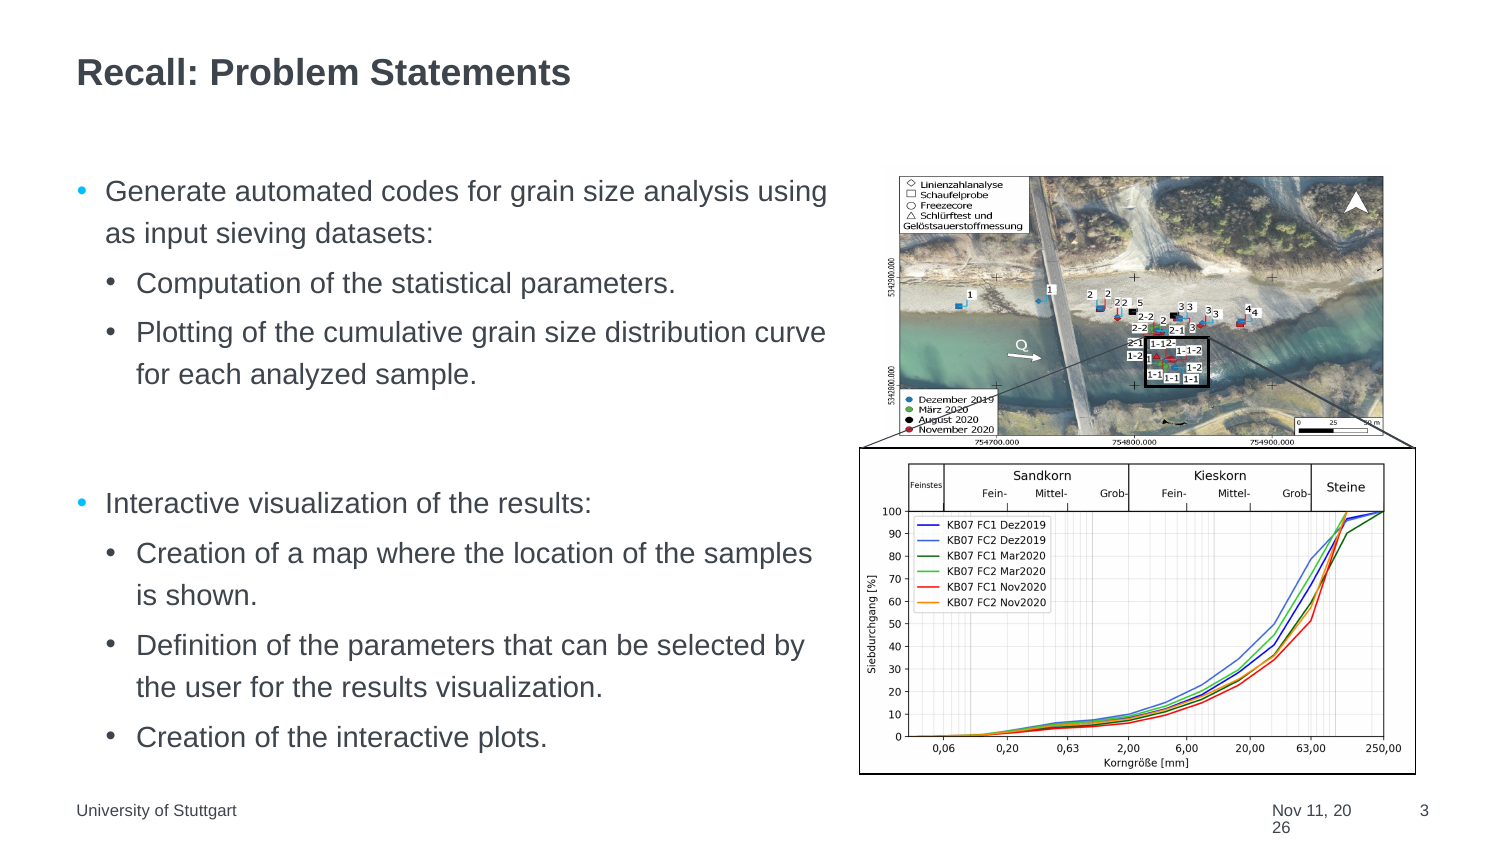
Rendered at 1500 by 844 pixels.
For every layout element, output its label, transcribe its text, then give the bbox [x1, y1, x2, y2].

list Generate automated codes for grain size analysis using as input sieving datasets: Computation of the statistical parameters. Plotting of the cumulative grain size distribution curve for each analyzed sample. Interactive visualization of the results: Creation of a map where the location of the samples is shown. Definition of the parameters that can be selected by the user for the results visualization. Creation of the interactive plots. [76, 165, 830, 774]
slide_number 3 [1392, 799, 1430, 821]
footer University of Stuttgart [76, 799, 1072, 821]
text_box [860, 164, 1415, 774]
slide_number 7-Feb-22 [1272, 799, 1360, 821]
title Recall: Problem Statements [76, 53, 1430, 95]
